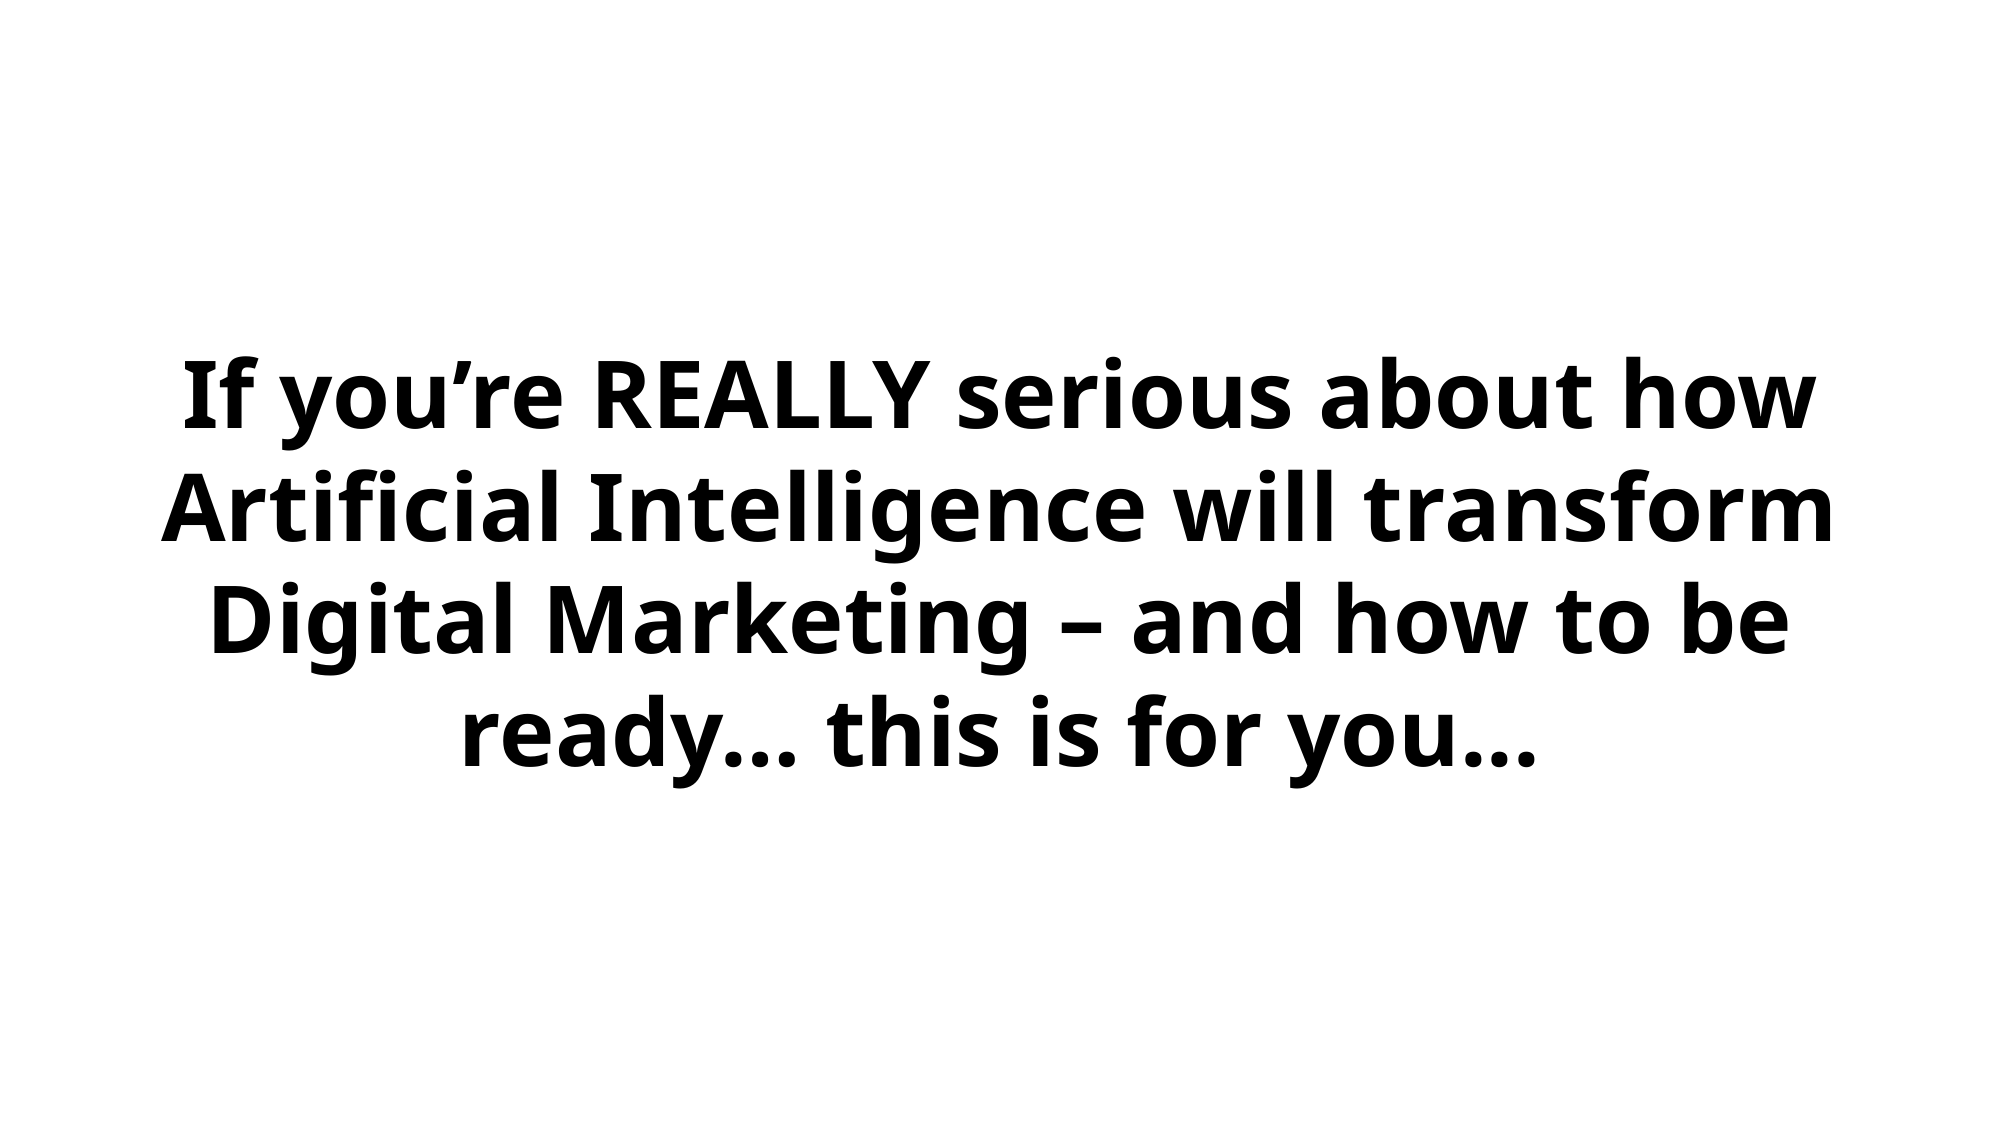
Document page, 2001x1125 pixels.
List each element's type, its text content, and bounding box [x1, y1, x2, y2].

text_box If you’re REALLY serious about how Artificial Intelligence will transform Digital Marketing – and how to be ready… this is for you... [118, 327, 1882, 793]
